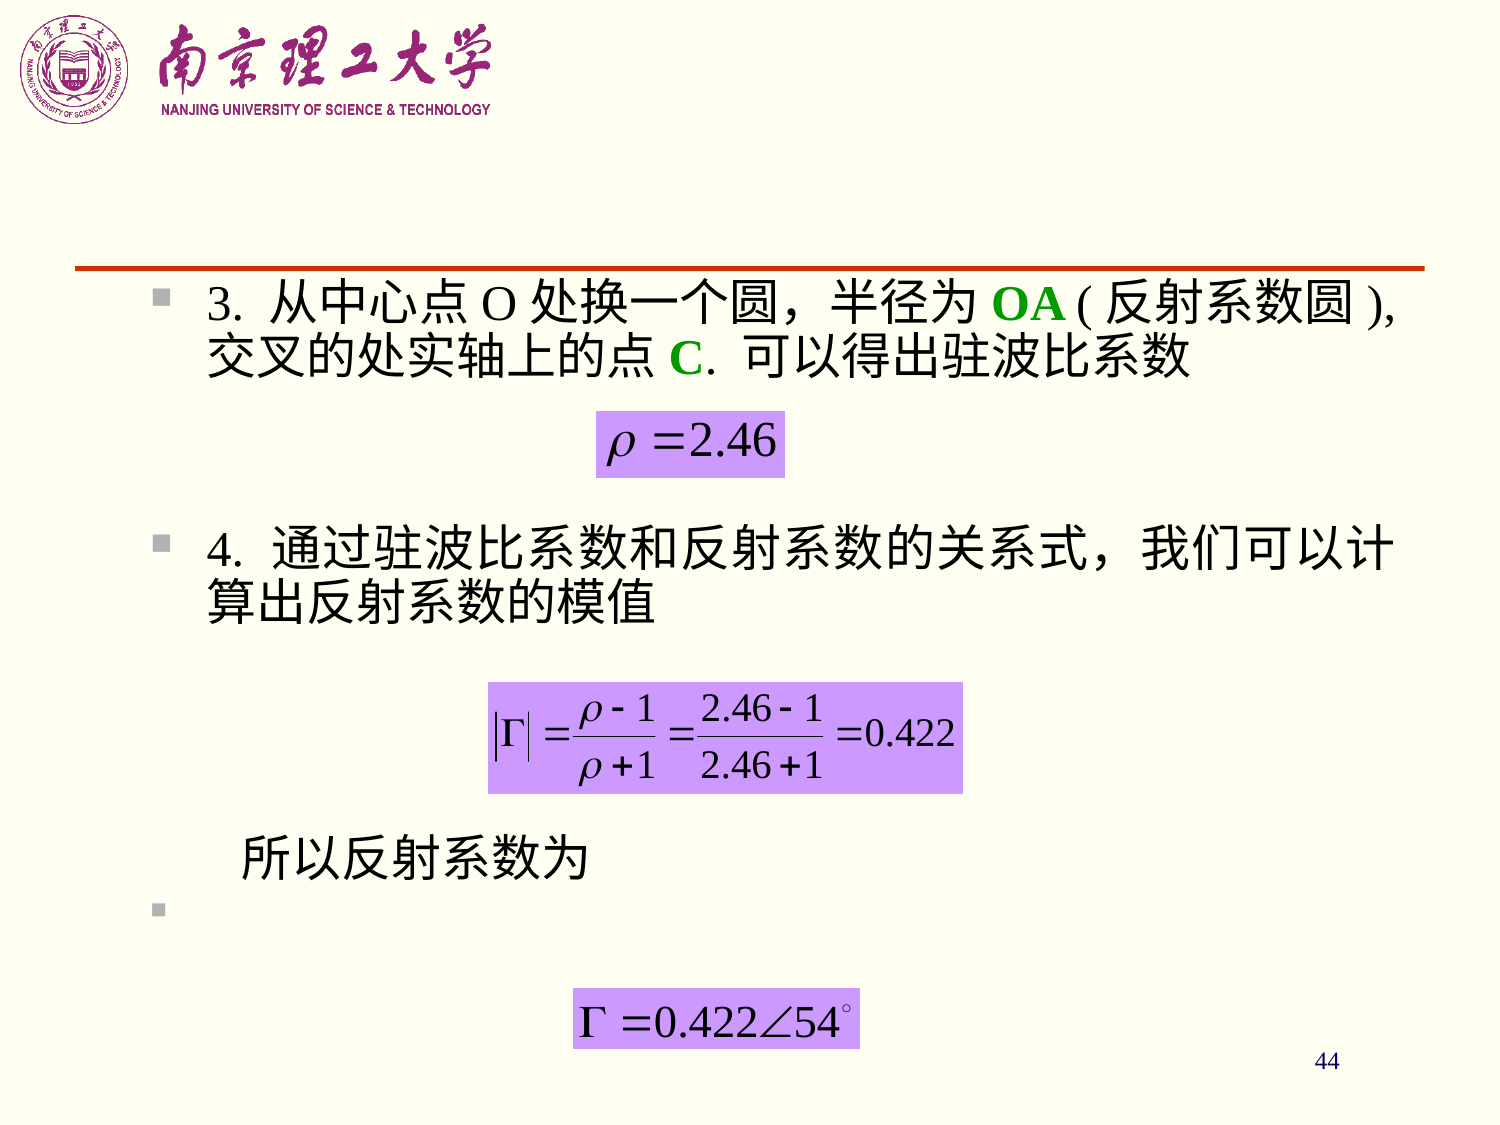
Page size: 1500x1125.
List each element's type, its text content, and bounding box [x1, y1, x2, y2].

text_box 3. 从中心点O处换一个圆，半径为OA (反射系数圆), 交叉的处实轴上的点C. 可以得出驻波比系数 4. 通过驻波比系数和反射系数的关系式，我们可以计算出反射系数的模值 所以反射系数为 [135, 219, 1411, 716]
picture [17, 15, 491, 126]
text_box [596, 410, 786, 478]
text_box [488, 682, 964, 795]
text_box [572, 987, 861, 1049]
